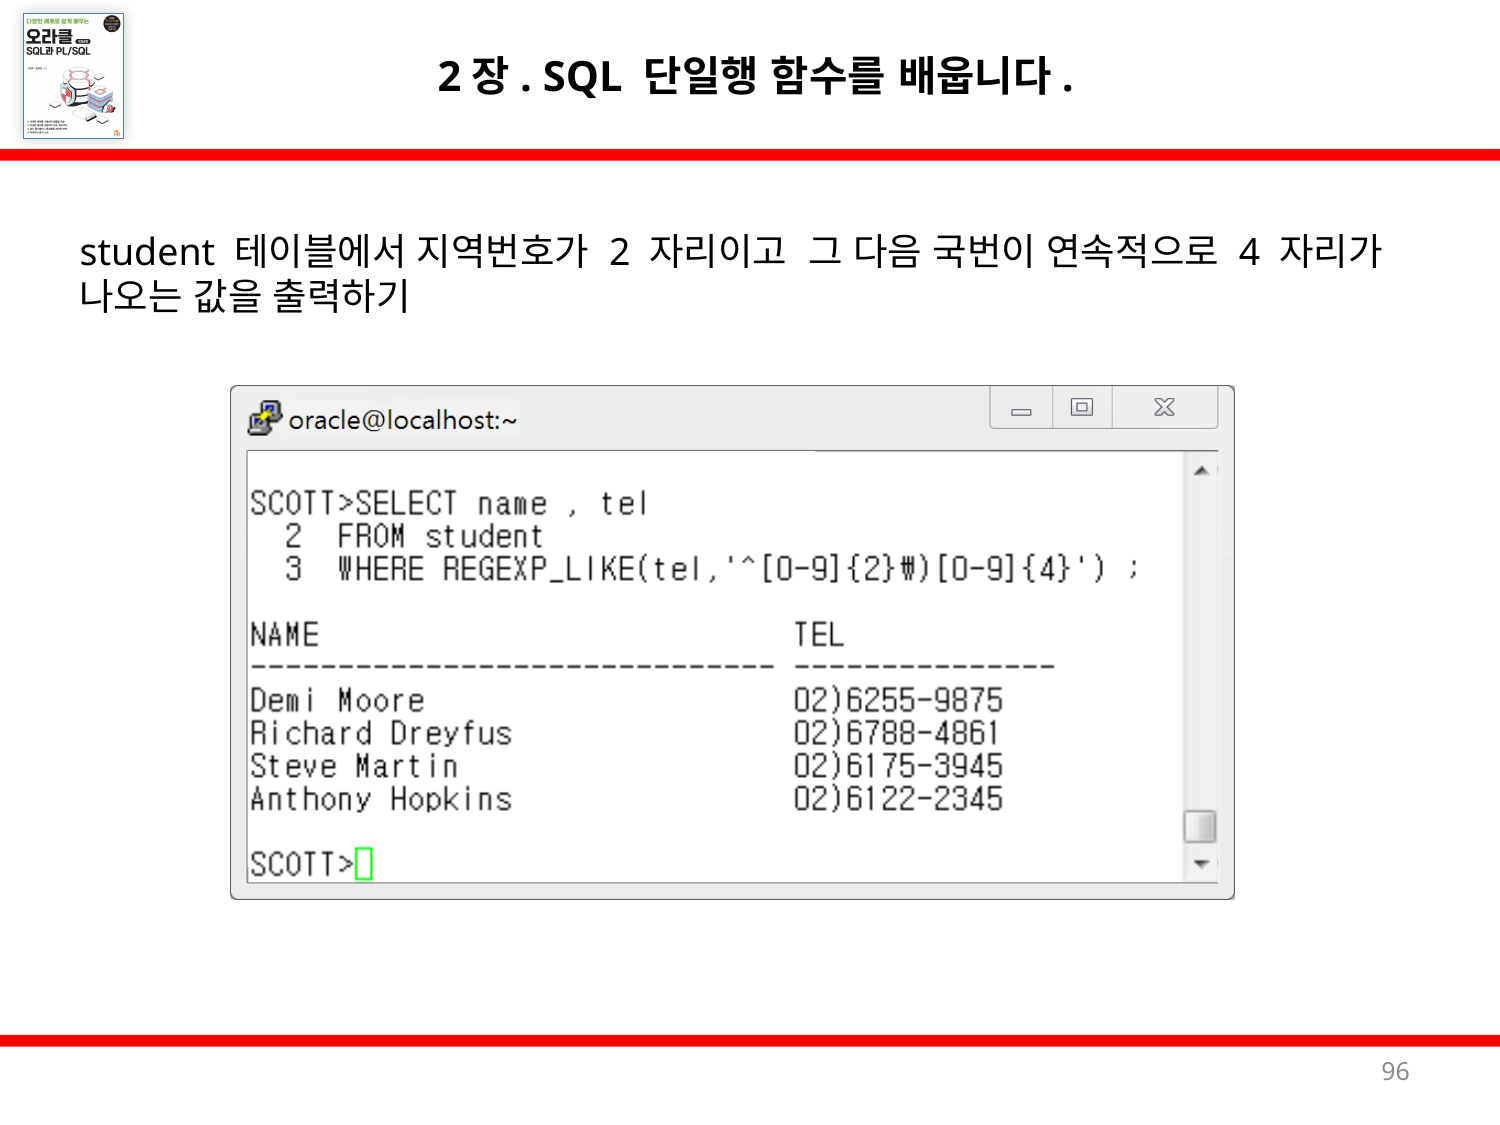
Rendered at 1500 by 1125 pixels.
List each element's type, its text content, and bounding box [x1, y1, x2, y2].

picture [230, 385, 1235, 901]
text_box [0, 147, 1500, 163]
text_box 2장. SQL 단일행 함수를 배웁니다. [252, 0, 1260, 151]
text_box [0, 1033, 1500, 1049]
text_box student 테이블에서 지역번호가 2 자리이고 그 다음 국번이 연속적으로 4 자리가 나오는 값을 출력하기 [63, 206, 1449, 340]
picture [23, 13, 125, 140]
slide_number 96 [1074, 1042, 1425, 1103]
